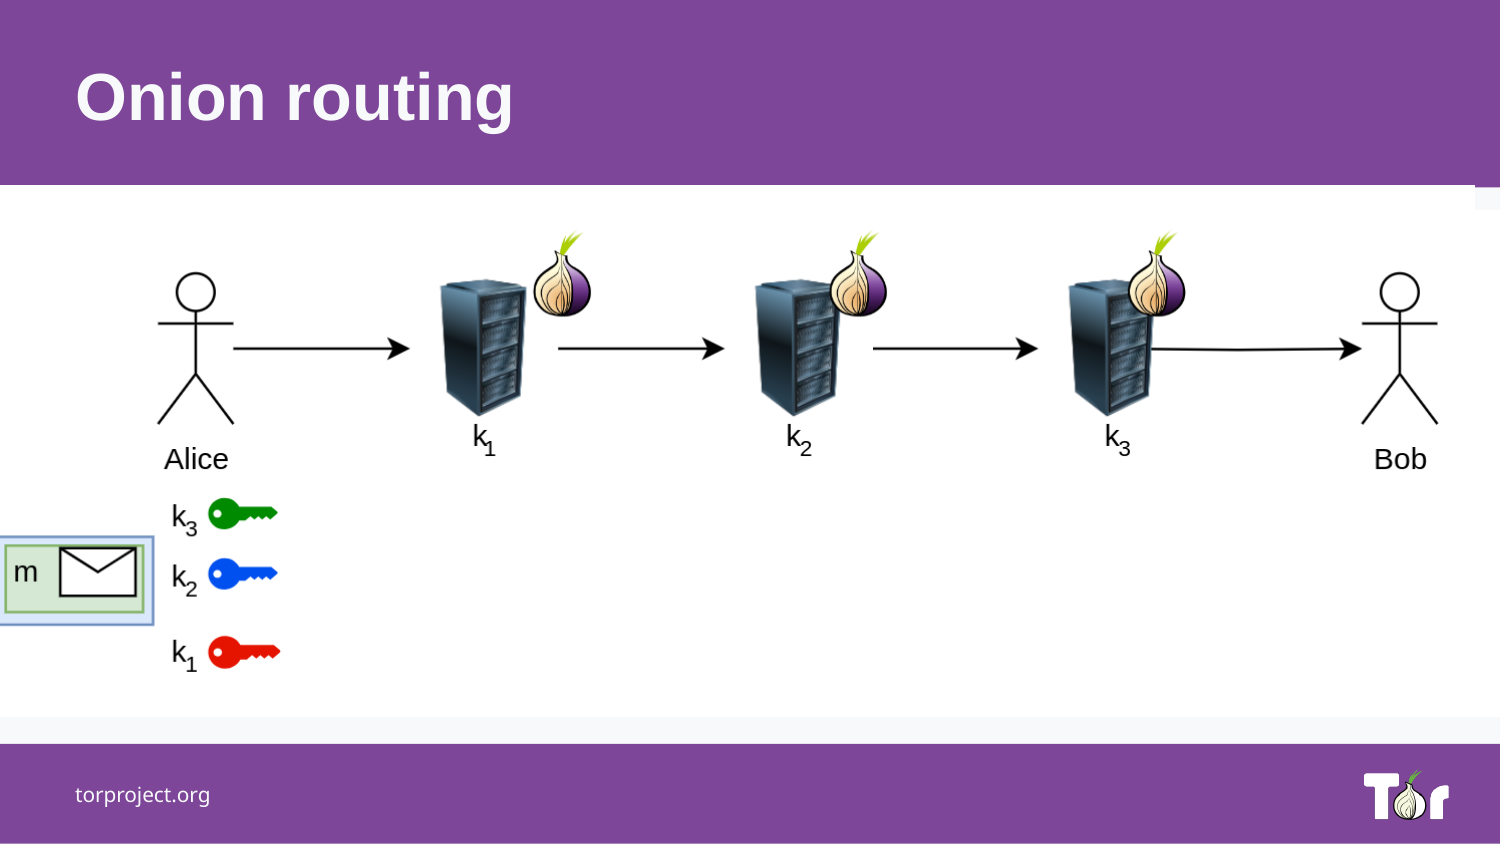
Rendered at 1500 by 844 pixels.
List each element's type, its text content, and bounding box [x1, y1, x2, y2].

picture [1364, 768, 1449, 820]
picture [0, 184, 1500, 718]
text_box Onion routing [74, 46, 1436, 141]
